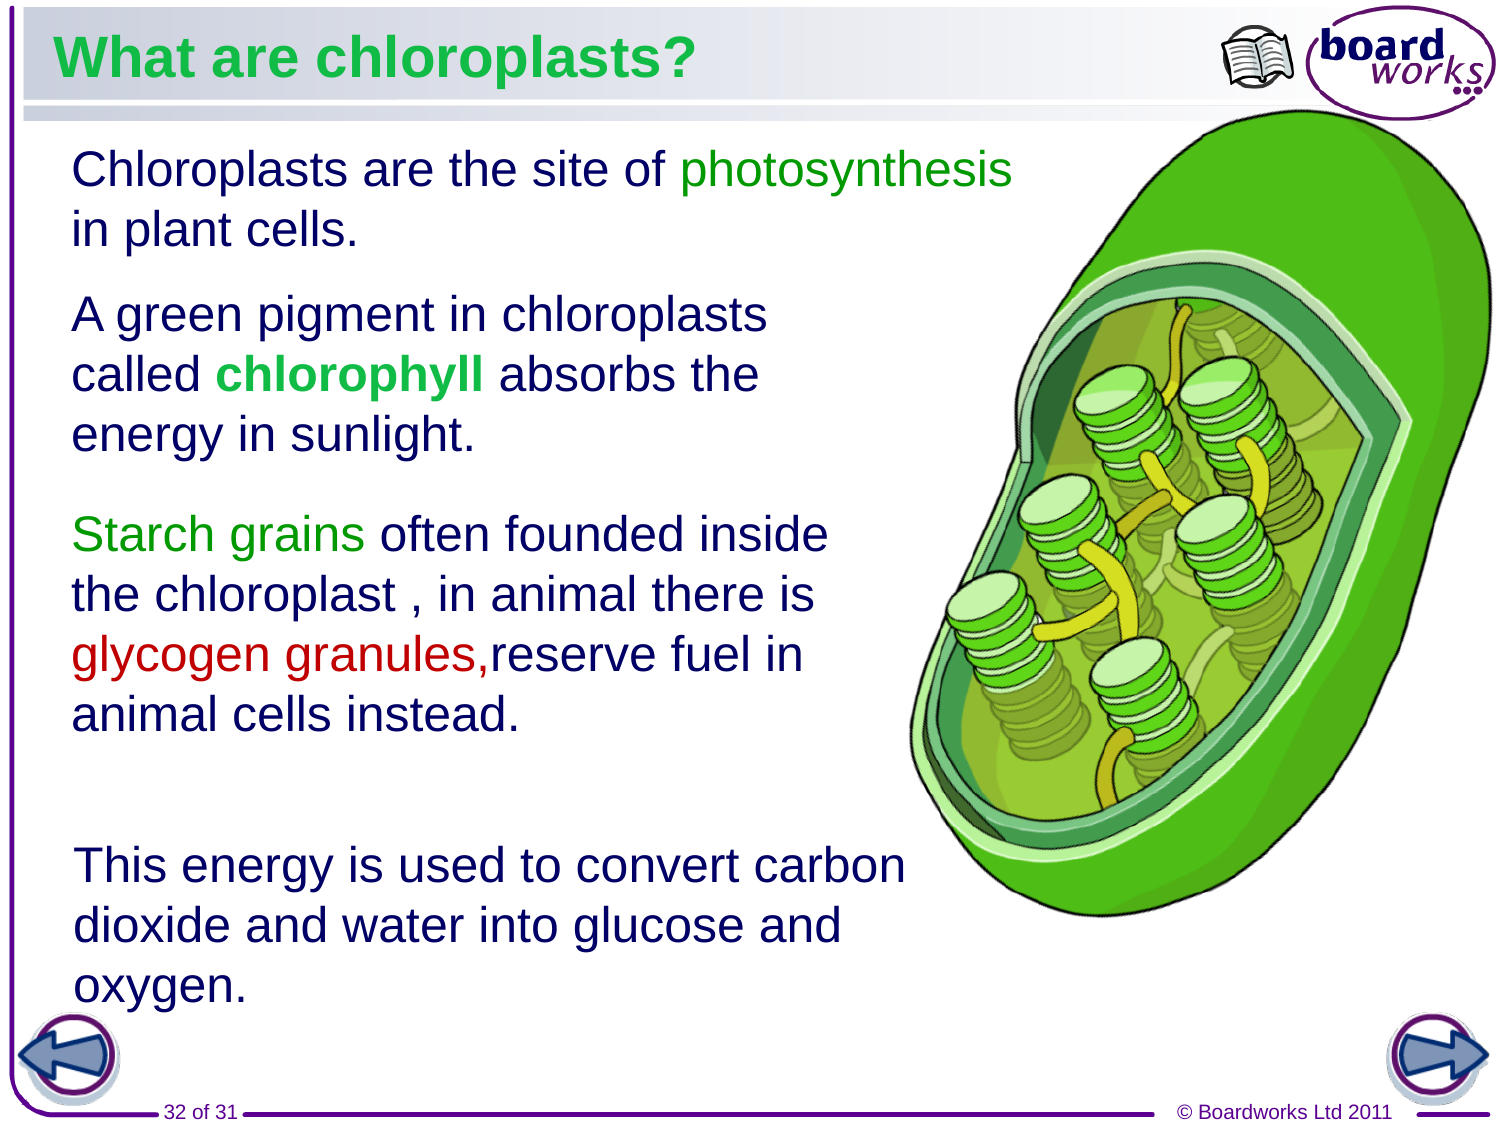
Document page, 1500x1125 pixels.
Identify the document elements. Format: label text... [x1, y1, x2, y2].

title What are chloroplasts? [38, 8, 1308, 99]
text_box This energy is used to convert carbon dioxide and water into glucose and oxygen. [58, 824, 988, 1020]
text_box Starch grains often founded inside the chloroplast , in animal there is glycogen granules,reserve fuel in animal cells instead. [56, 493, 819, 824]
text_box Chloroplasts are the site of photosynthesis in plant cells. [56, 128, 1058, 264]
text_box A green pigment in chloroplasts called chlorophyll absorbs the energy in sunlight. [56, 274, 819, 469]
picture [0, 0, 1500, 1125]
